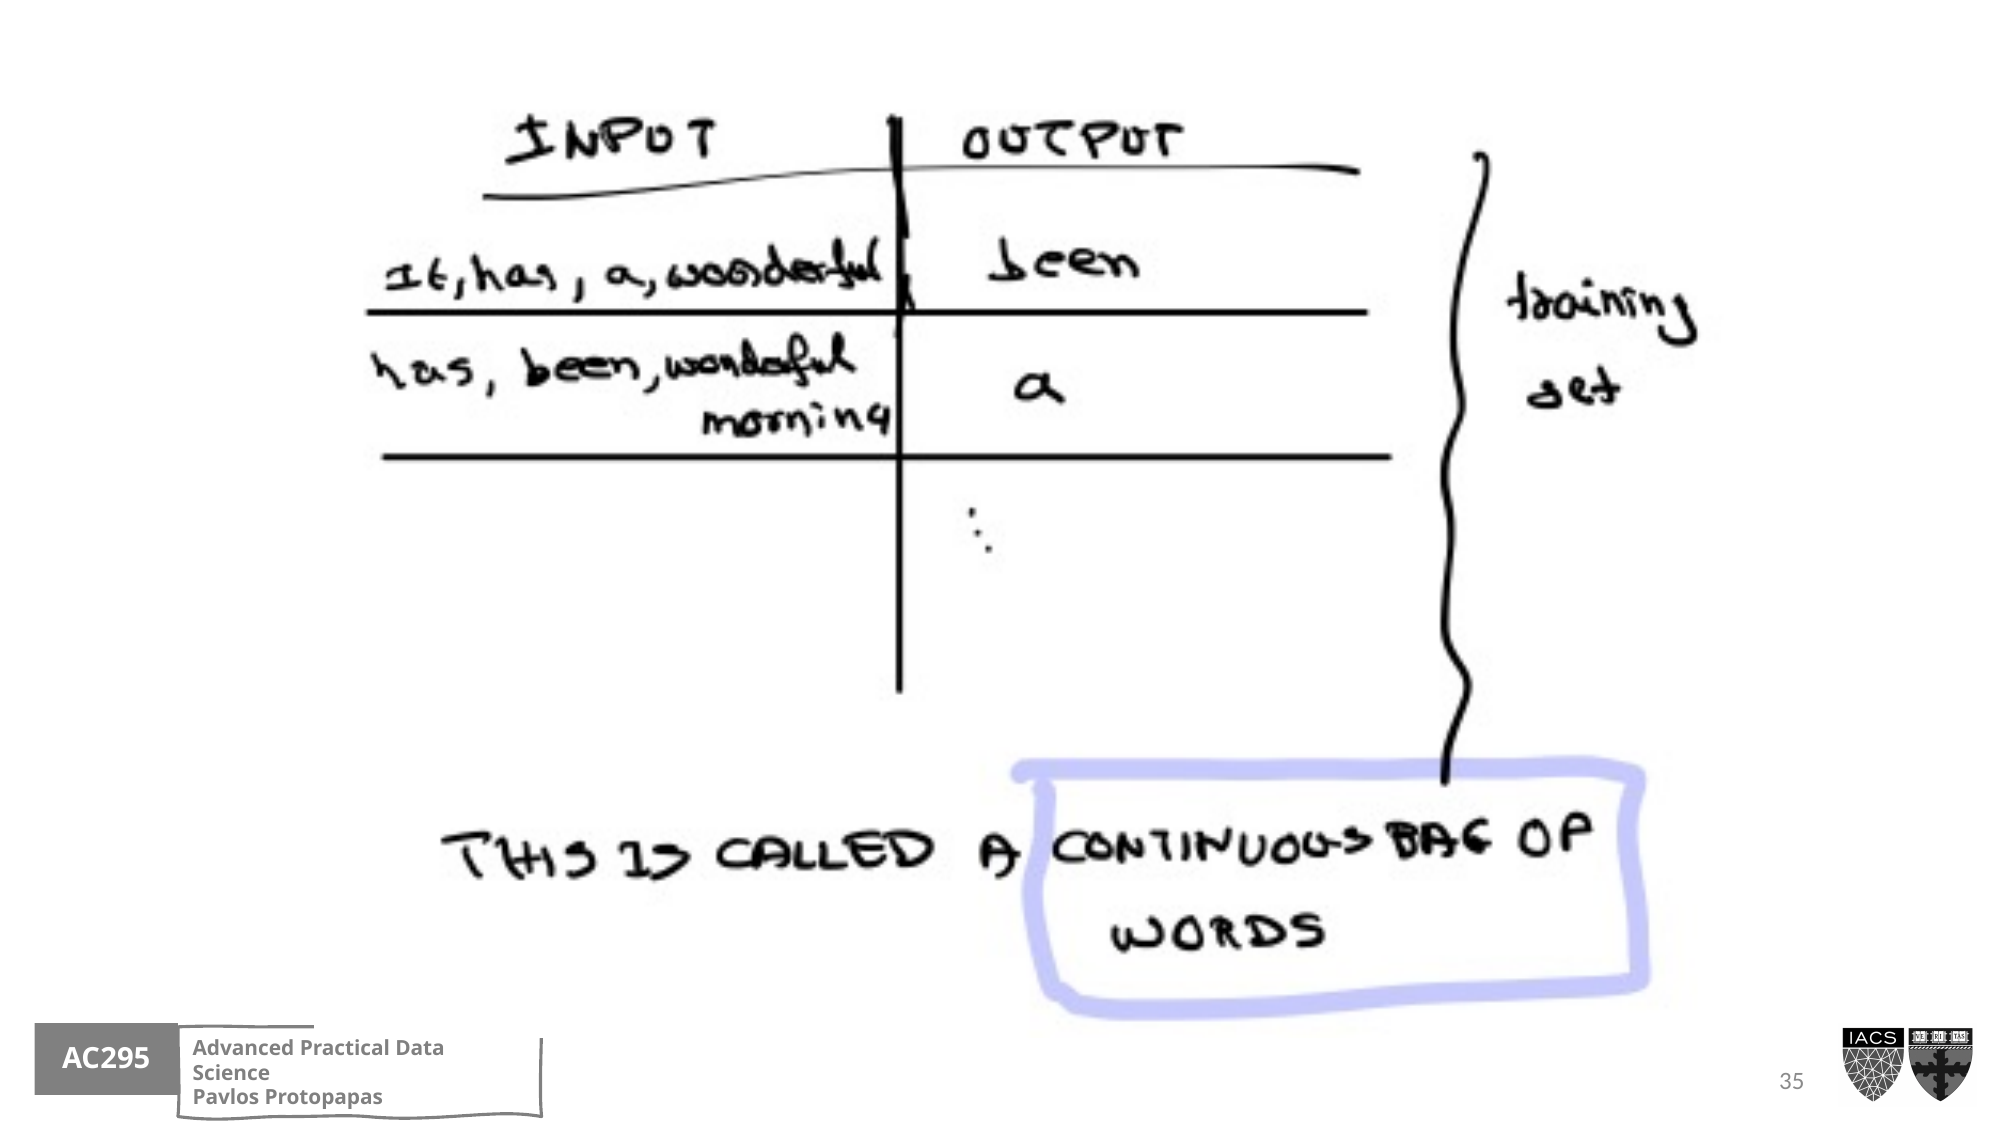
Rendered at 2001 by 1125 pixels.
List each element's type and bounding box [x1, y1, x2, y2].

picture [1838, 1023, 1977, 1107]
picture [314, 86, 1746, 1038]
